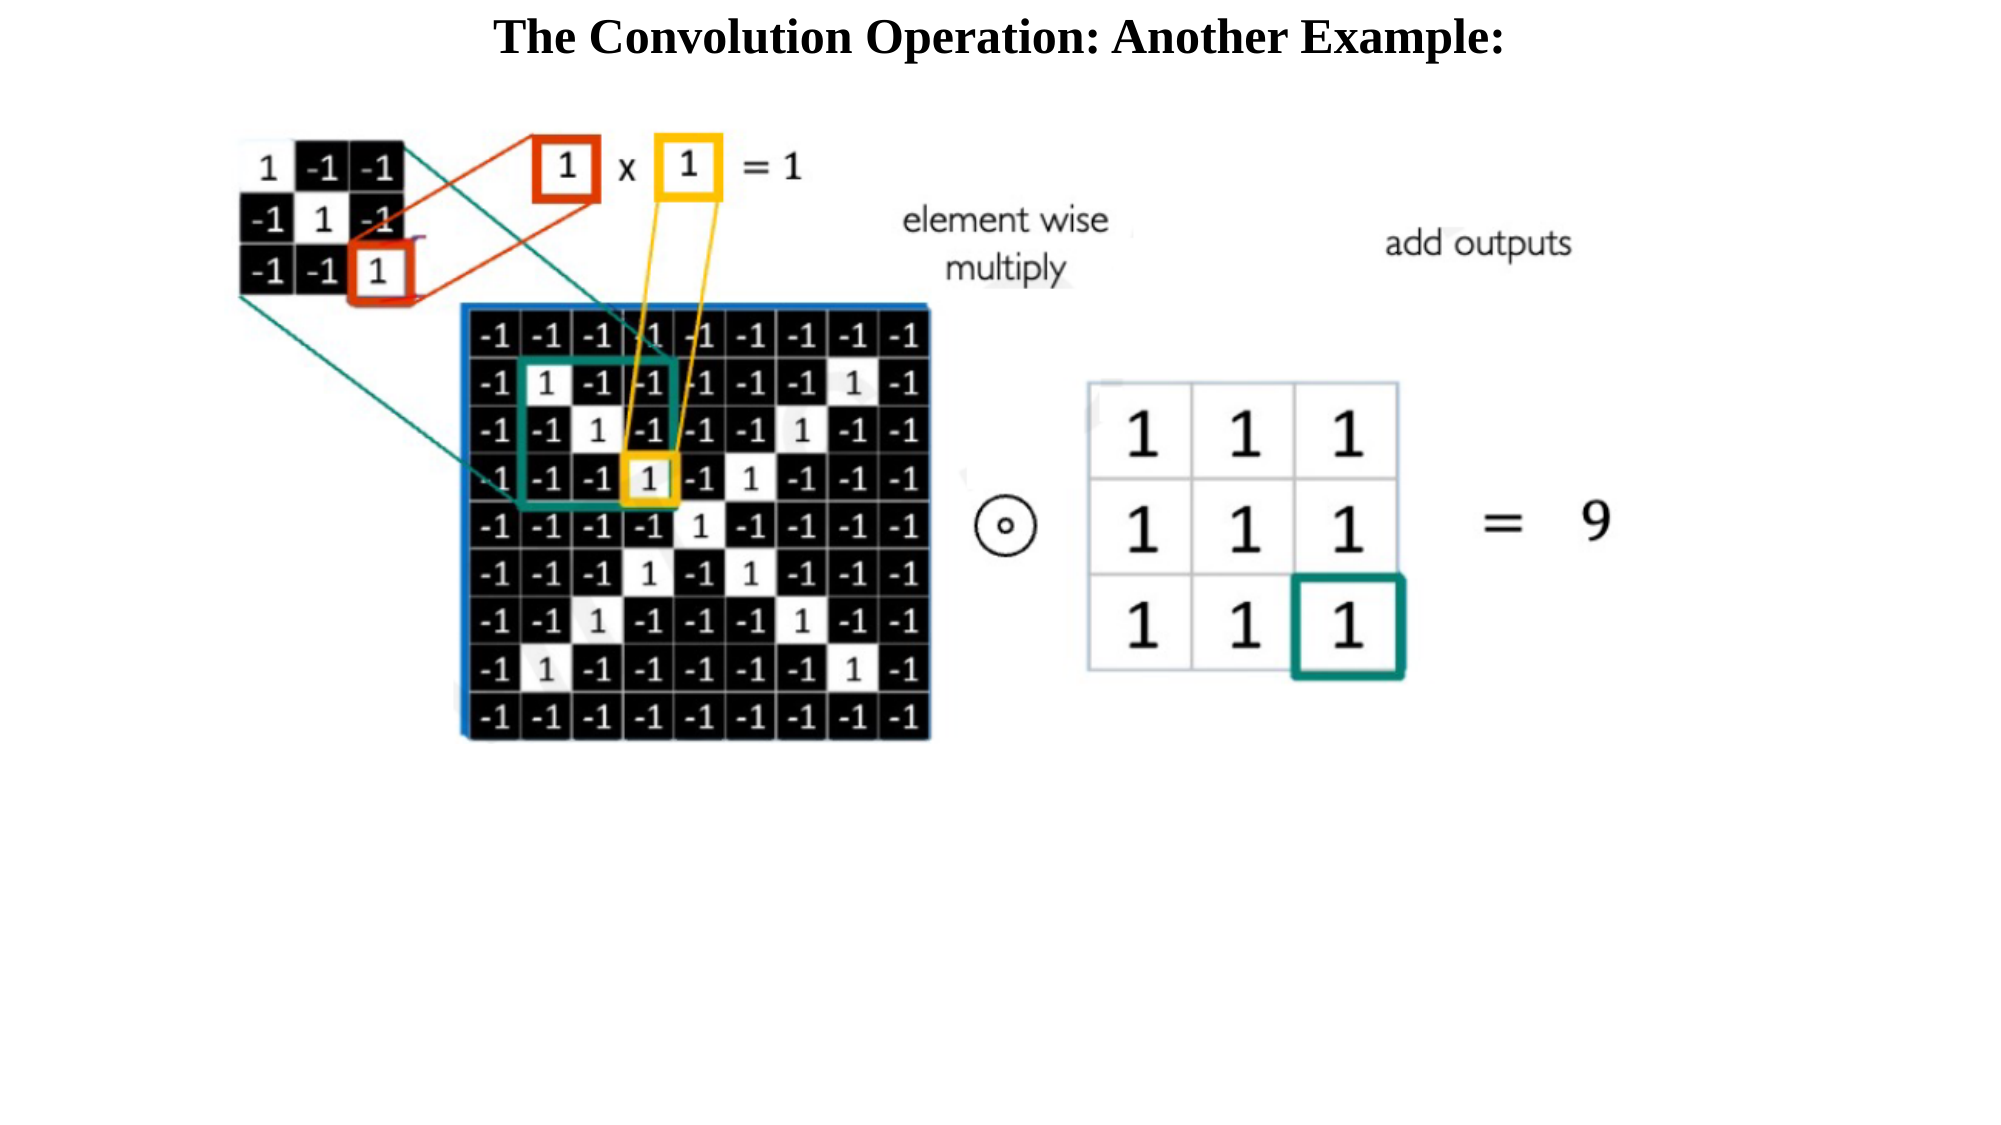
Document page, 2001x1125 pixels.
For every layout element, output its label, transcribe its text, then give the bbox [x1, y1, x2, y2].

title The Convolution Operation: Another Example: [0, 0, 2000, 75]
picture [224, 124, 1627, 744]
